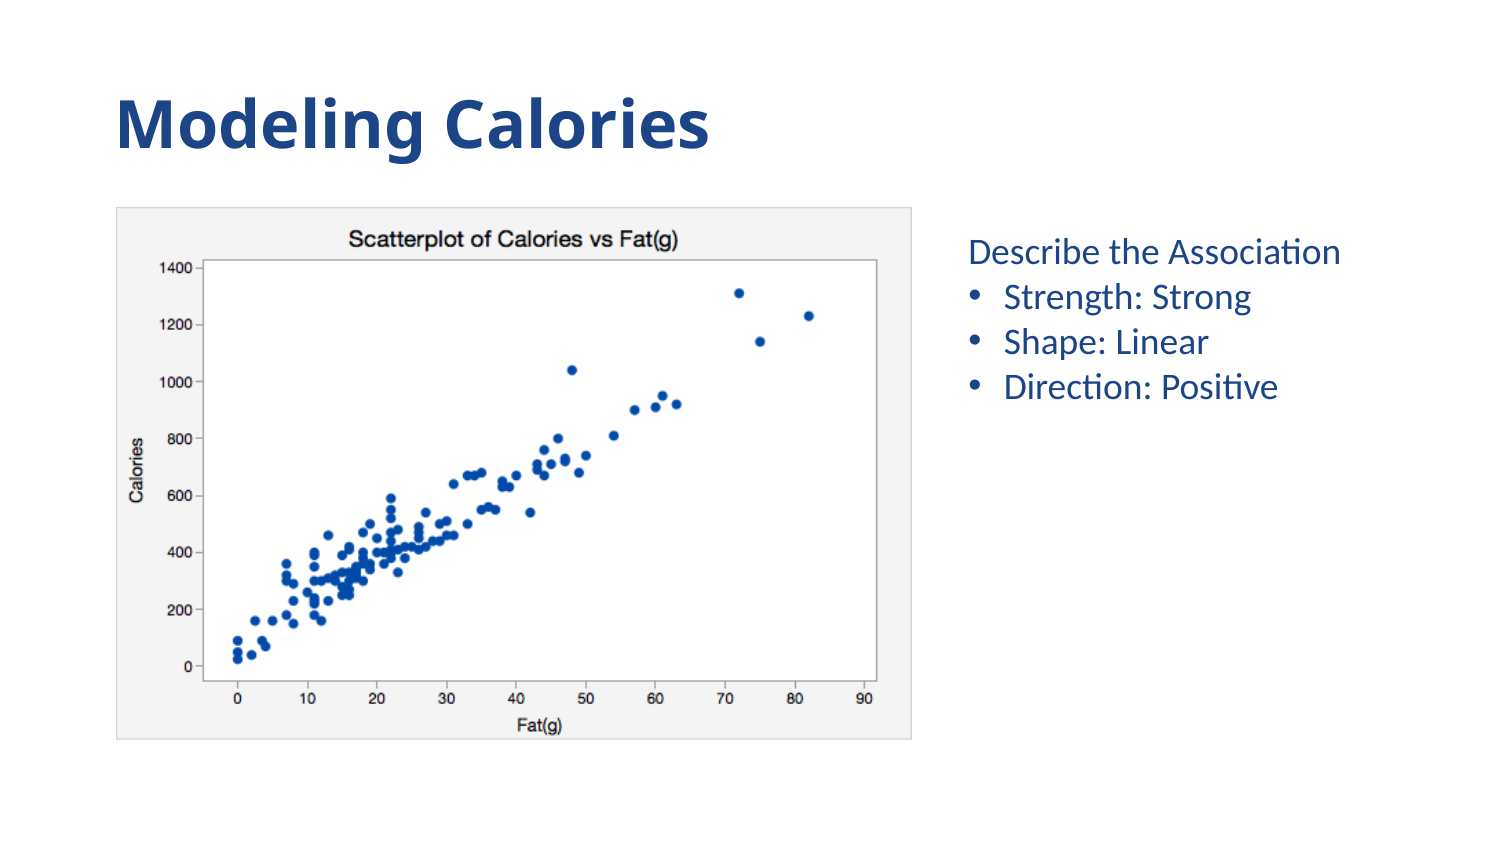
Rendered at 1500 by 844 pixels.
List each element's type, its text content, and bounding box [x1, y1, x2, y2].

text_box Describe the Association Strength: Strong Shape: Linear Direction: Positive [957, 221, 1441, 460]
title Modeling Calories [103, 44, 1397, 208]
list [116, 207, 913, 744]
